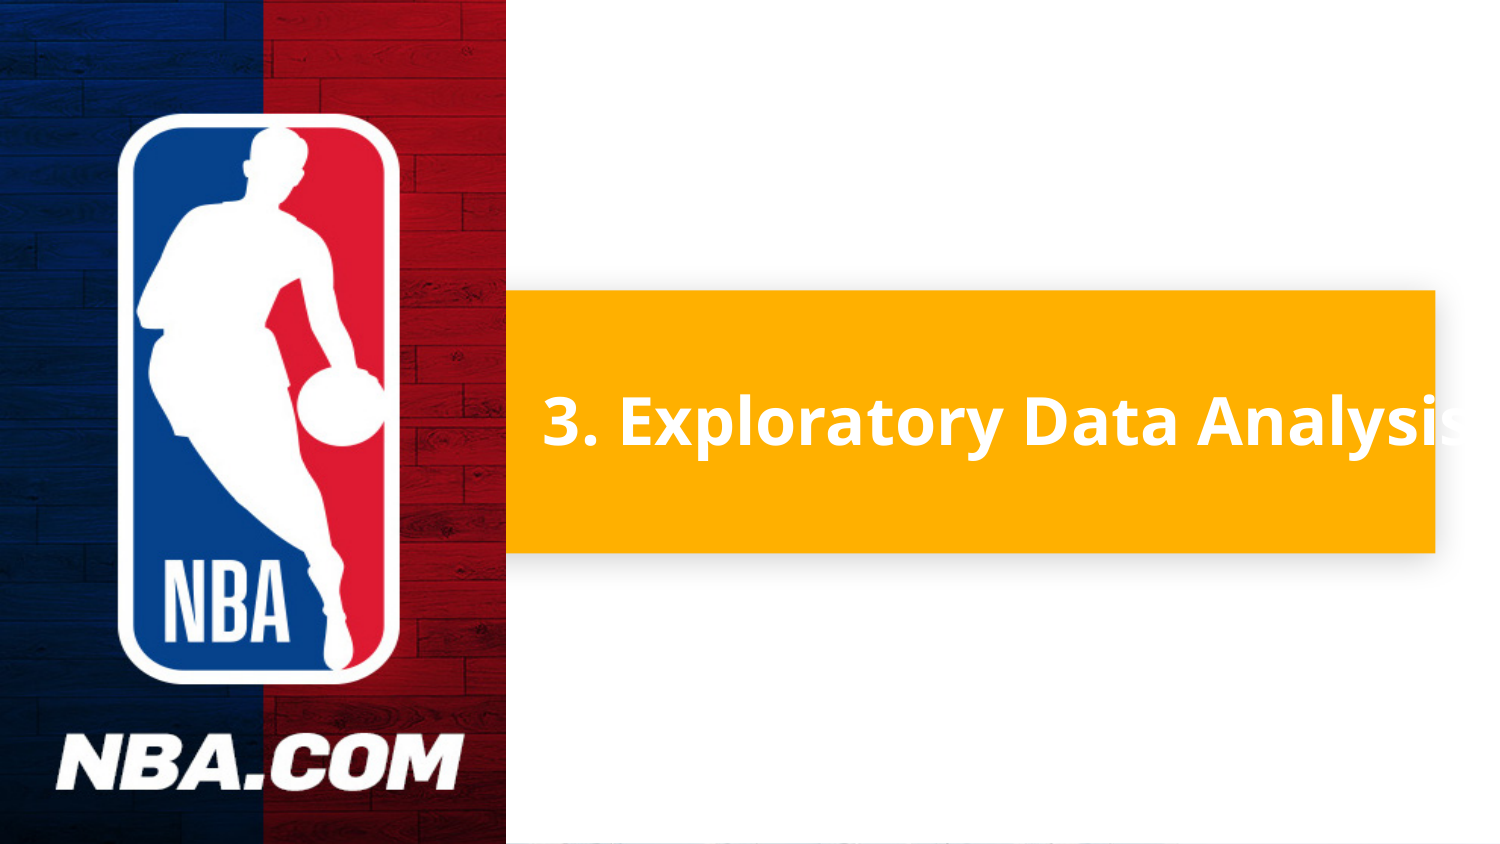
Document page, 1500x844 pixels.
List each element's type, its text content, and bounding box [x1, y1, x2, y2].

picture [0, 0, 506, 844]
title 3. Exploratory Data Analysis [527, 291, 1500, 474]
